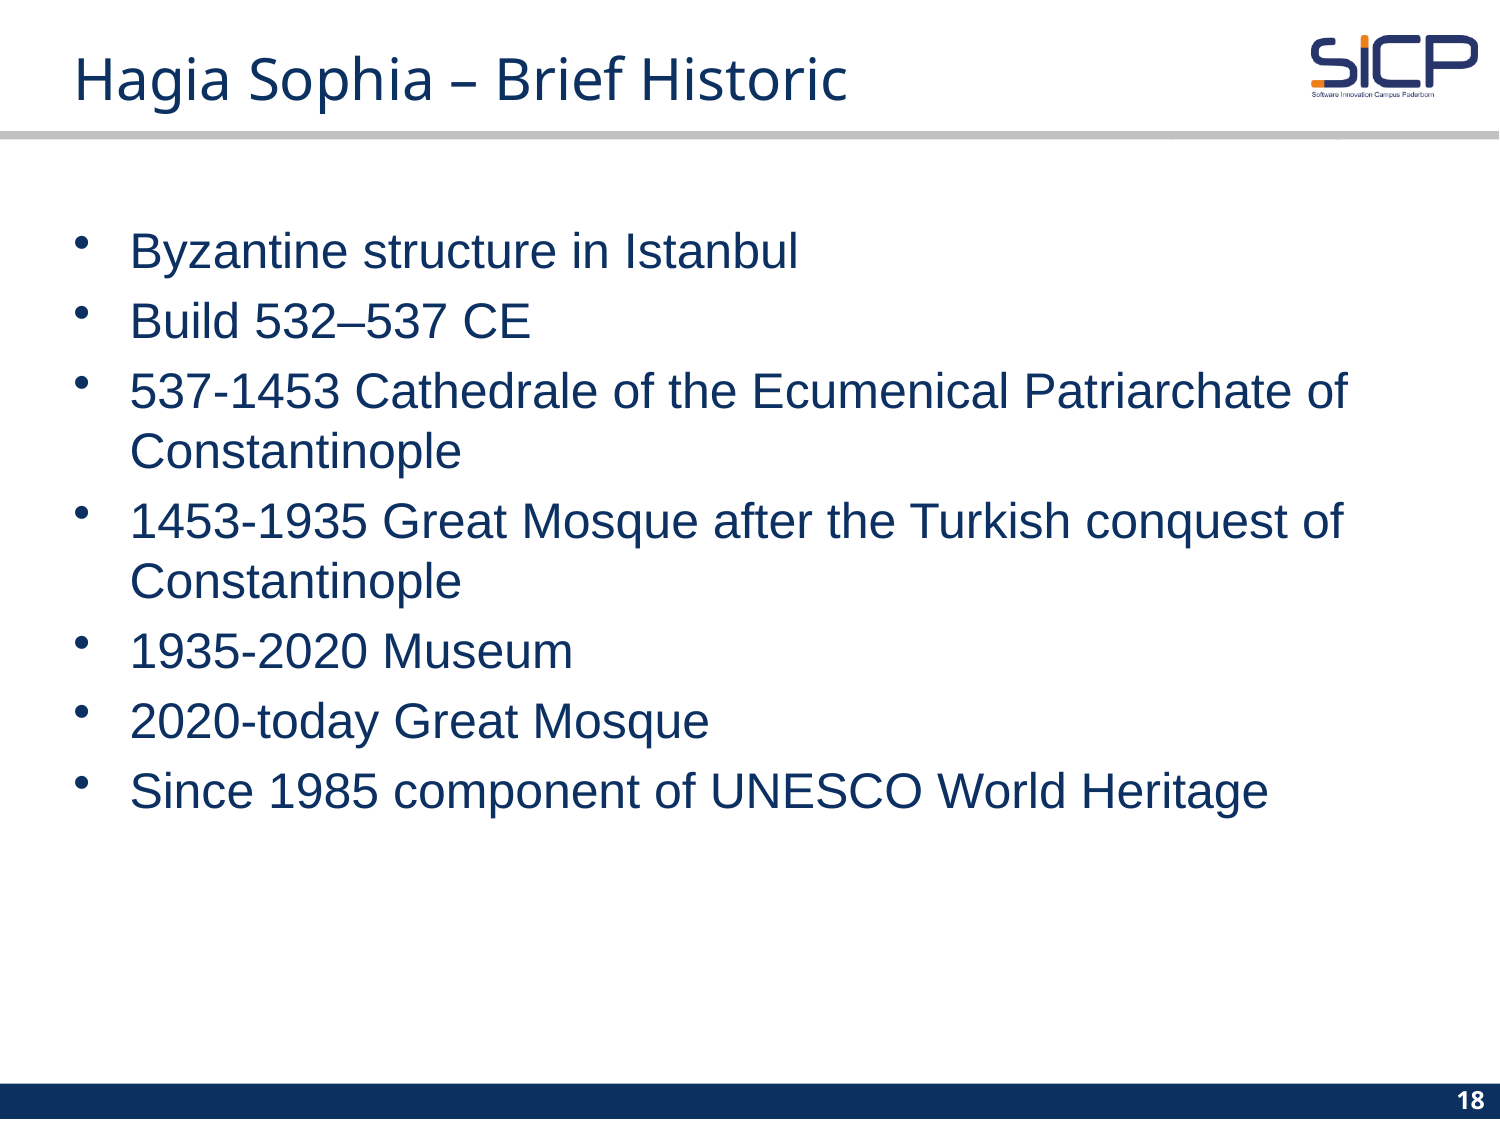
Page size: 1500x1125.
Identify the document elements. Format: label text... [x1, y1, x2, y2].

title Hagia Sophia – Brief Historic [58, 35, 1161, 118]
list Byzantine structure in Istanbul Build 532–537 CE 537-1453 Cathedrale of the Ecumenical Patriarchate of Constantinople 1453-1935 Great Mosque after the Turkish conquest of Constantinople 1935-2020 Museum 2020-today Great Mosque Since 1985 component of UNESCO World Heritage [58, 210, 1442, 1067]
picture [1311, 35, 1478, 98]
slide_number 18 [1394, 1083, 1500, 1120]
